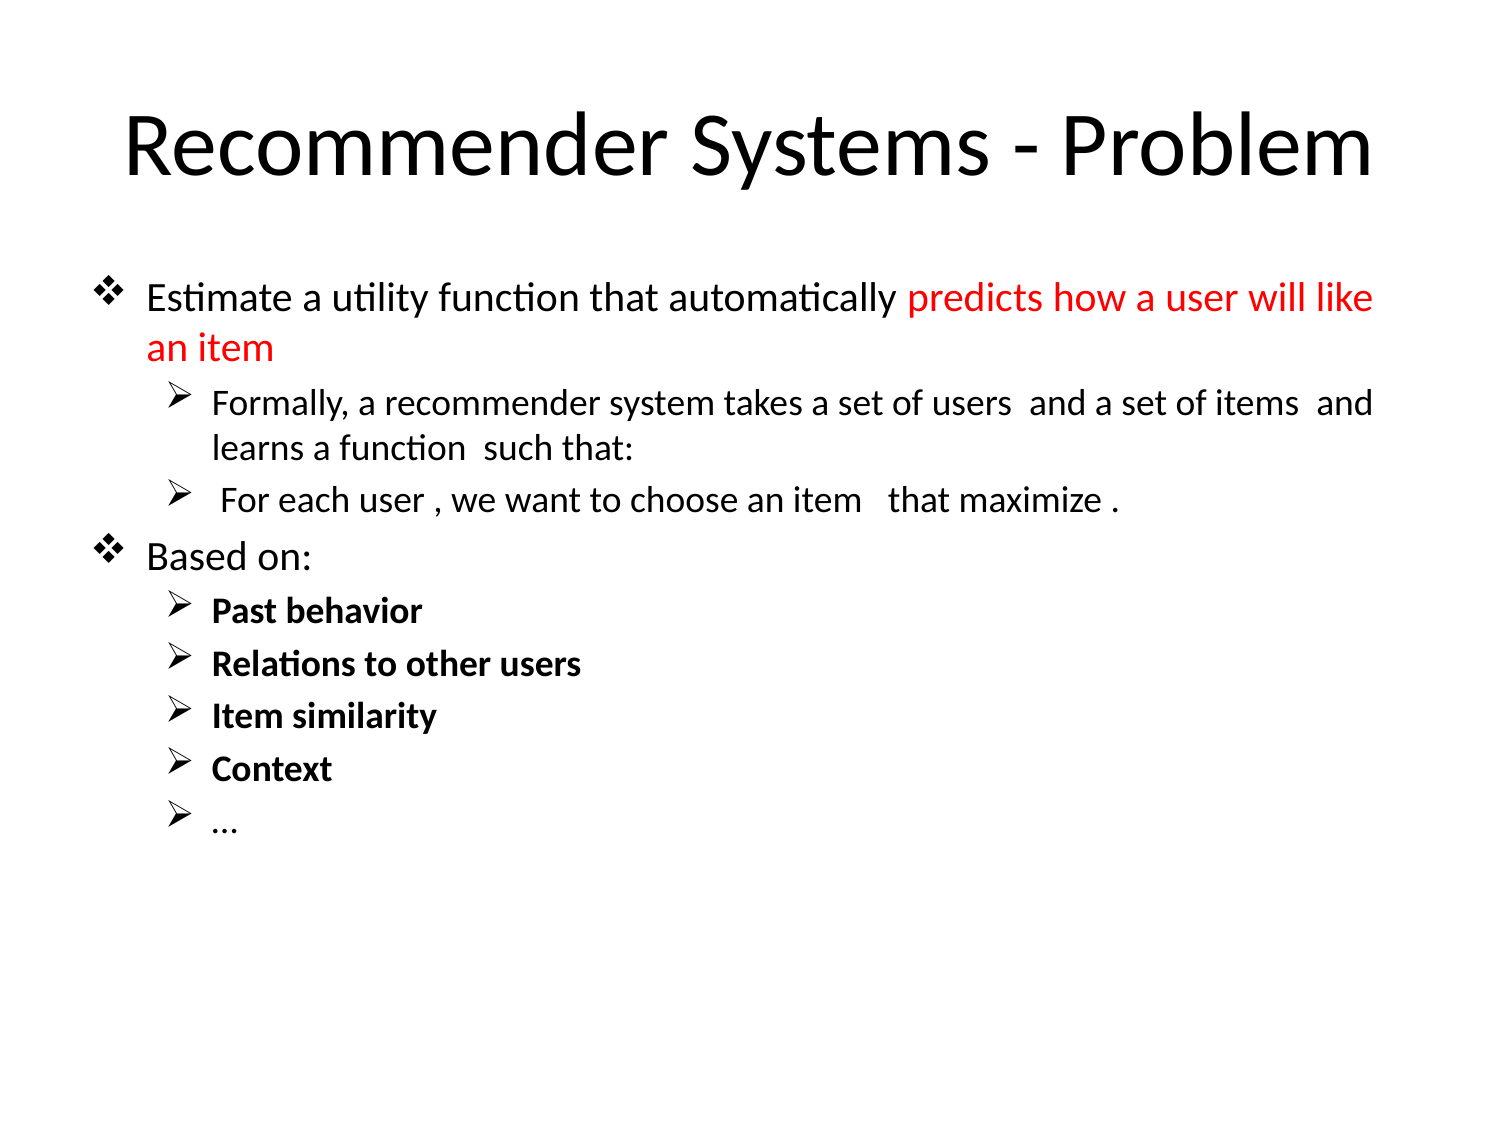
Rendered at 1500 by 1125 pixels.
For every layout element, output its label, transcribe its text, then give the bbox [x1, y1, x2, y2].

title Recommender Systems - Problem [75, 45, 1425, 233]
